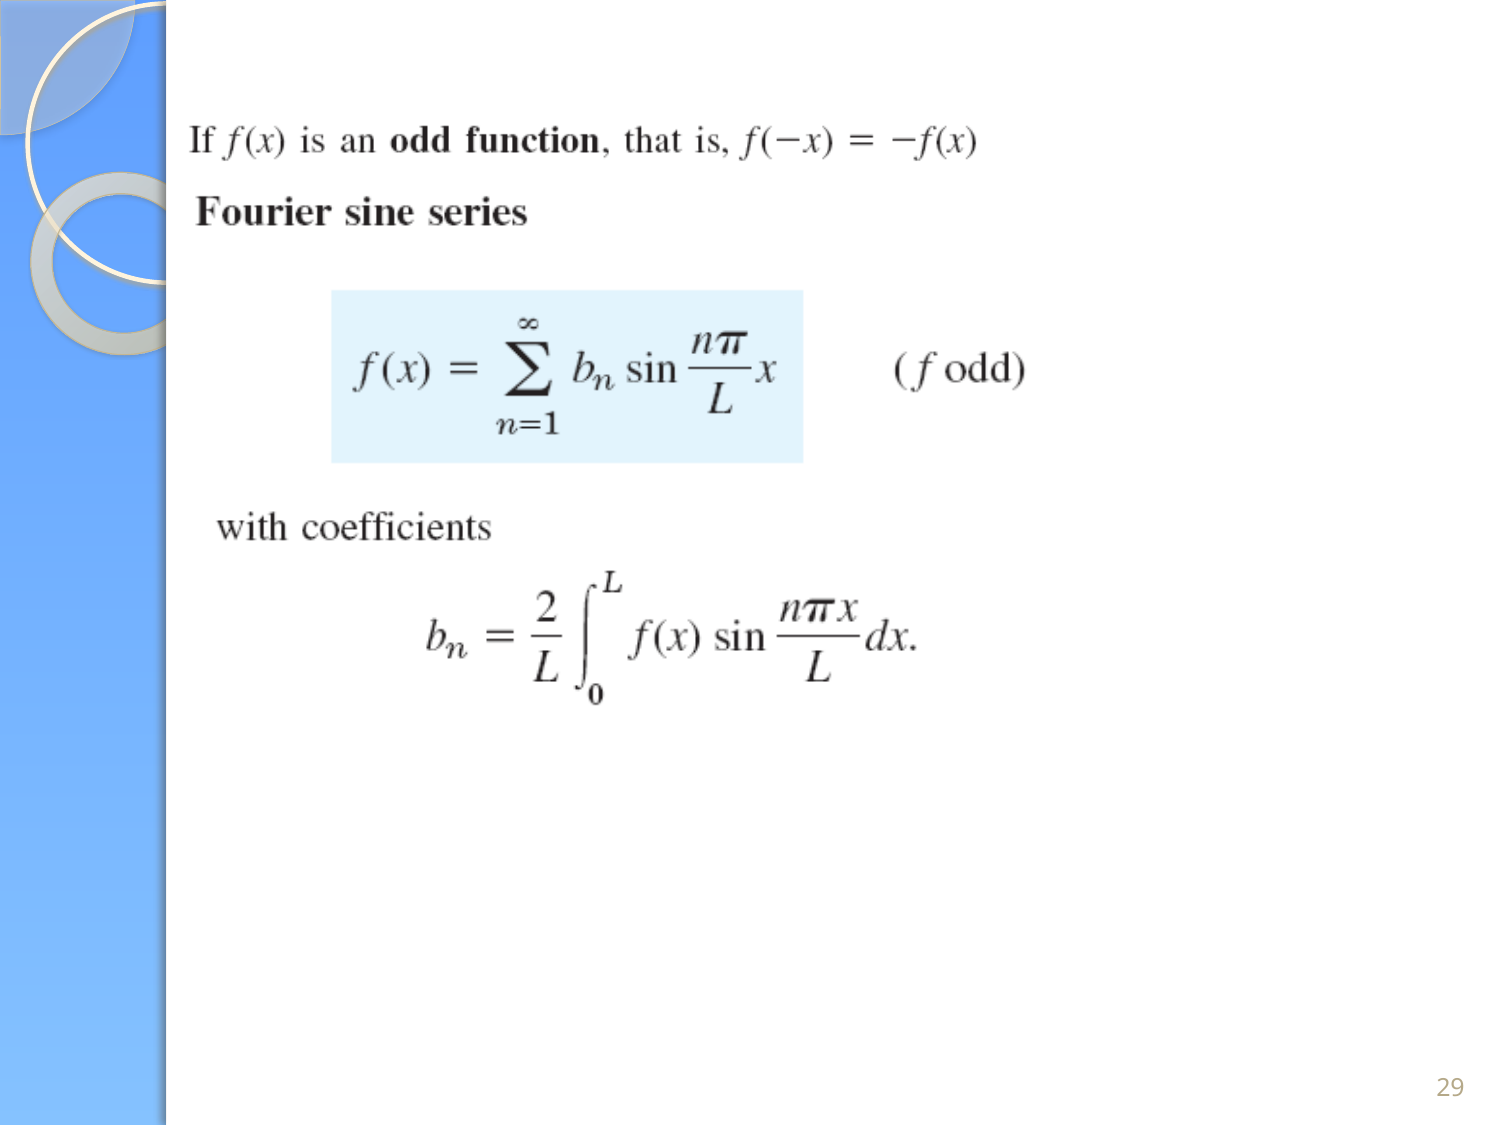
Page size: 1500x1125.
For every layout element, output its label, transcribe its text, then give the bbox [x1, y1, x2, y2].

picture [182, 113, 982, 166]
picture [327, 280, 1032, 475]
picture [194, 184, 538, 233]
slide_number 29 [1413, 1034, 1488, 1113]
picture [206, 503, 932, 716]
